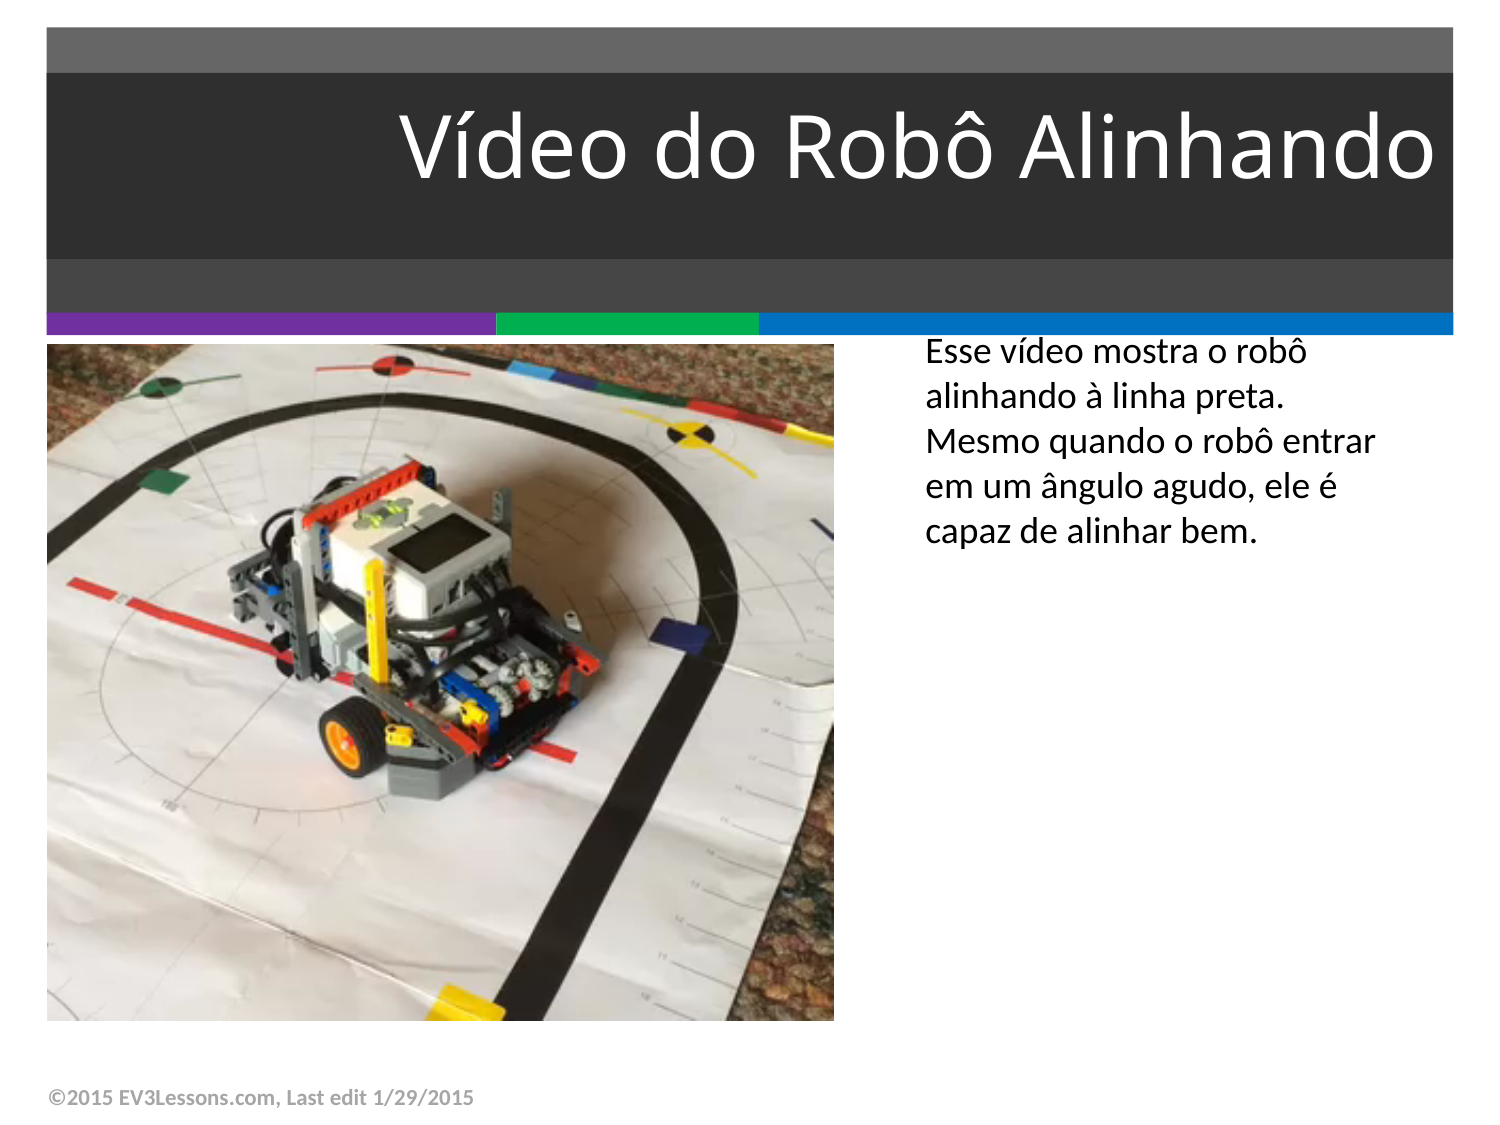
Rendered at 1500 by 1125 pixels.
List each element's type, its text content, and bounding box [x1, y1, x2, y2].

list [46, 343, 836, 1023]
title Vídeo do Robô Alinhando [46, 27, 1454, 259]
text_box Esse vídeo mostra o robô alinhando à linha preta. Mesmo quando o robô entrar em um ângulo agudo, ele é capaz de alinhar bem. [910, 318, 1419, 559]
footer ©2015 EV3Lessons.com, Last edit 1/29/2015 [32, 1076, 1115, 1116]
